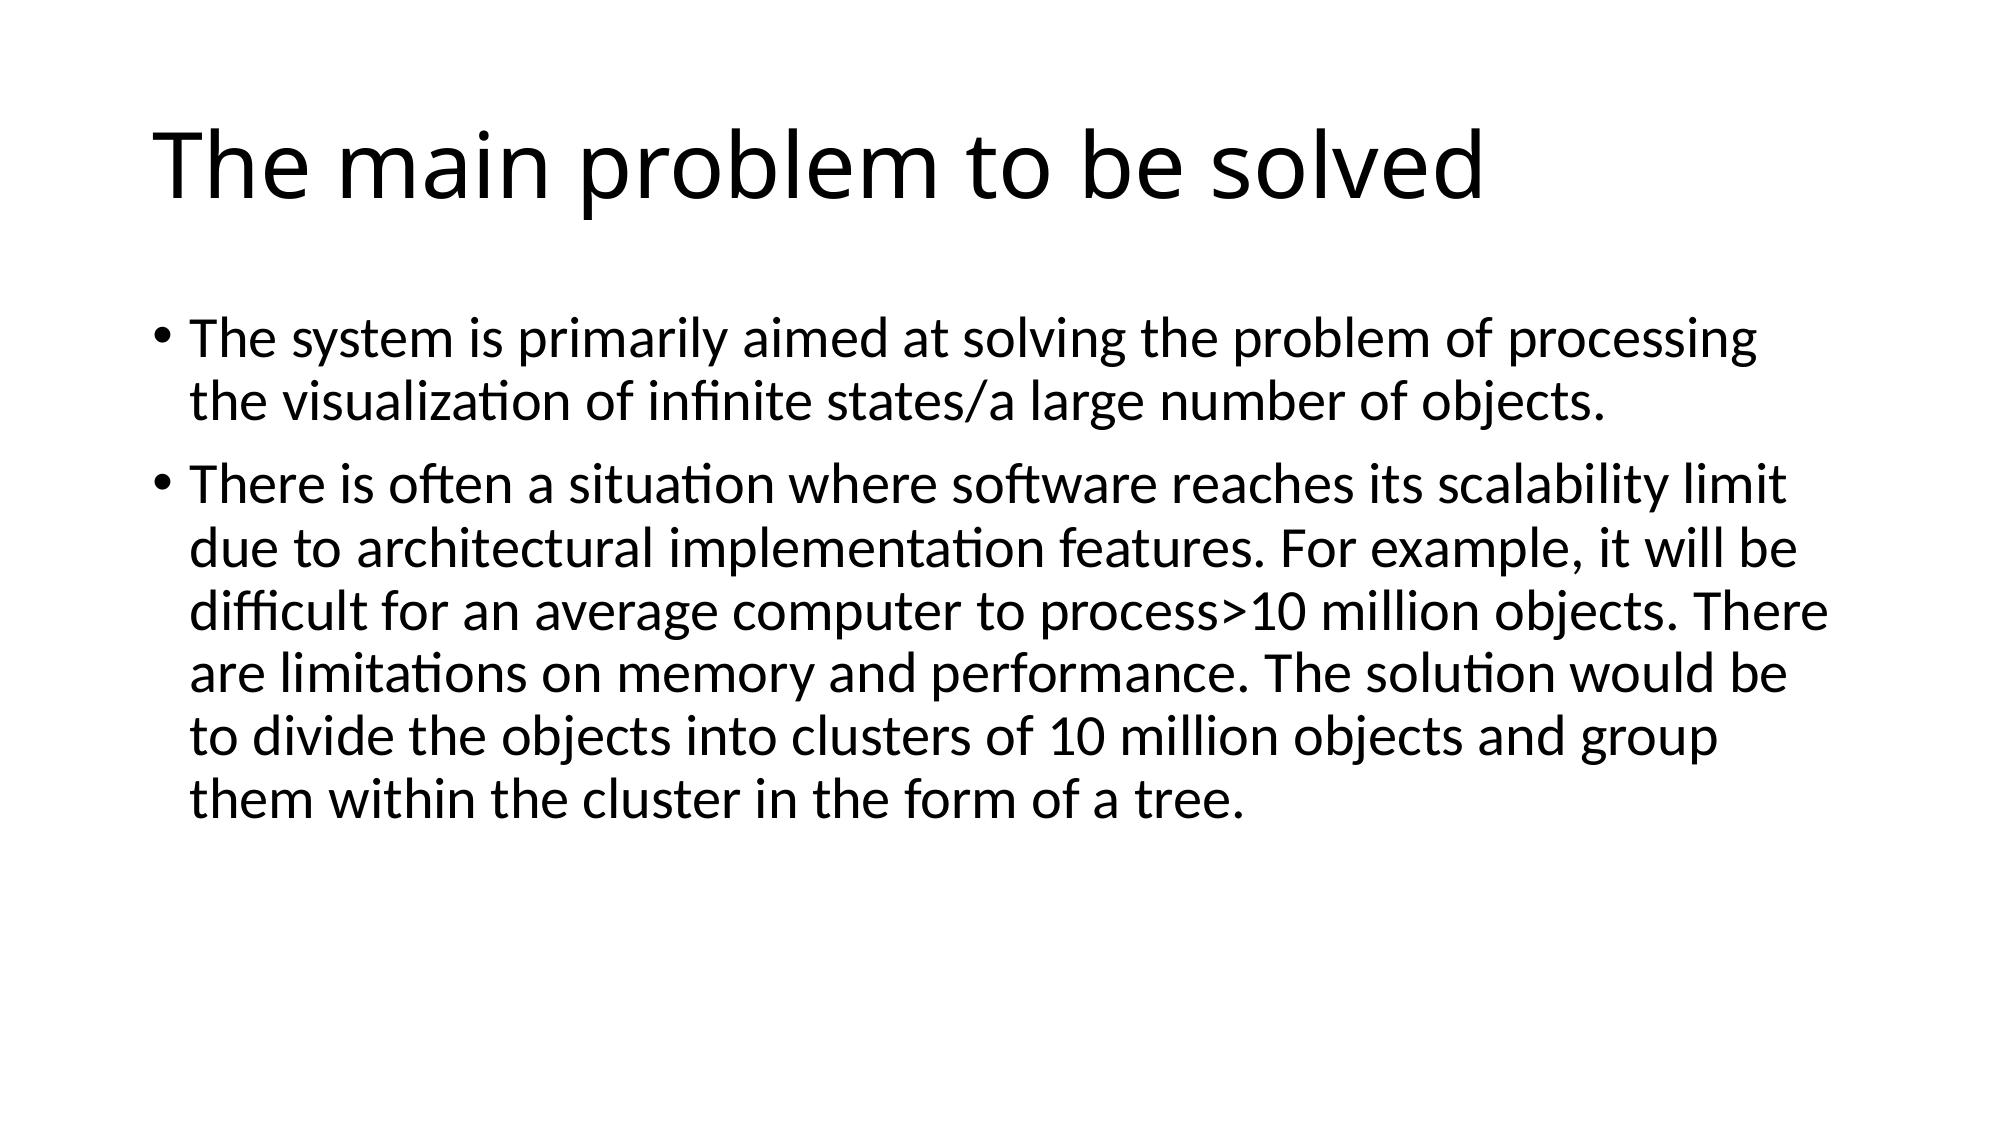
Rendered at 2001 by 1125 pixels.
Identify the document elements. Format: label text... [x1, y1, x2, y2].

list The system is primarily aimed at solving the problem of processing the visualization of infinite states/a large number of objects. There is often a situation where software reaches its scalability limit due to architectural implementation features. For example, it will be difficult for an average computer to process>10 million objects. There are limitations on memory and performance. The solution would be to divide the objects into clusters of 10 million objects and group them within the cluster in the form of a tree. [137, 299, 1863, 1014]
title The main problem to be solved [137, 59, 1863, 278]
